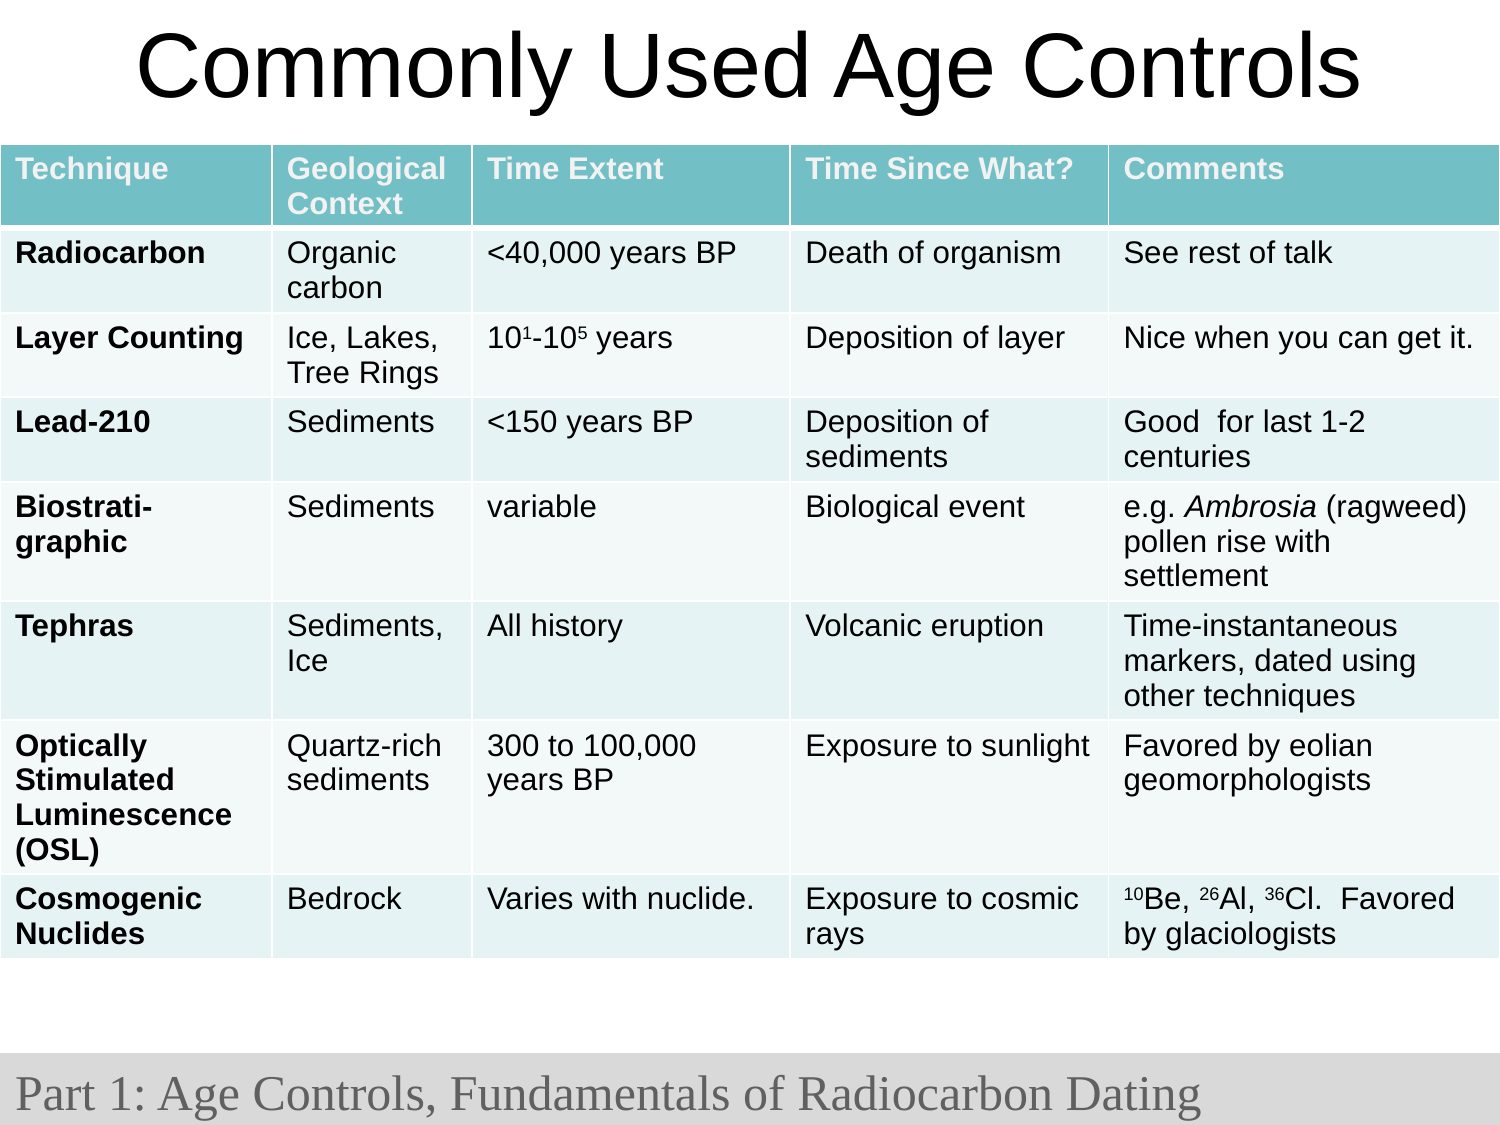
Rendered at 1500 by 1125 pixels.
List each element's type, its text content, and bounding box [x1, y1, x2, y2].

table_cell Volcanic eruption [791, 602, 1108, 719]
table_cell See rest of talk [1109, 231, 1499, 312]
table_cell Varies with nuclide. [473, 875, 789, 958]
table_cell 300 to 100,000 years BP [473, 721, 789, 873]
table_header Geological Context [273, 145, 471, 225]
table_cell Quartz-rich sediments [273, 721, 471, 873]
table_cell Biological event [791, 483, 1108, 600]
table_cell Biostrati-graphic [1, 483, 271, 600]
table_cell Nice when you can get it. [1109, 314, 1499, 396]
table_cell Layer Counting [1, 314, 271, 396]
table_cell Deposition of layer [791, 314, 1108, 396]
table_cell Good for last 1-2 centuries [1109, 398, 1499, 481]
title Commonly Used Age Controls [0, 0, 1500, 122]
table_header Comments [1109, 145, 1499, 225]
table_cell e.g. Ambrosia (ragweed) pollen rise with settlement [1109, 483, 1499, 600]
table_cell Bedrock [273, 875, 471, 958]
table_cell <40,000 years BP [473, 231, 789, 312]
table_cell variable [473, 483, 789, 600]
table_cell Cosmogenic Nuclides [1, 875, 271, 958]
table_header Time Since What? [791, 145, 1108, 225]
table_cell Optically Stimulated Luminescence (OSL) [1, 721, 271, 873]
table_cell Tephras [1, 602, 271, 719]
table_header Time Extent [473, 145, 789, 225]
table_cell Exposure to cosmic rays [791, 875, 1108, 958]
table_cell Sediments [273, 398, 471, 481]
table_cell <150 years BP [473, 398, 789, 481]
table_cell Ice, Lakes, Tree Rings [273, 314, 471, 396]
table_cell 10Be, 26Al, 36Cl. Favored by glaciologists [1109, 875, 1499, 958]
table_cell Exposure to sunlight [791, 721, 1108, 873]
table_header Technique [1, 145, 271, 225]
table_cell Deposition of sediments [791, 398, 1108, 481]
table_cell All history [473, 602, 789, 719]
table_cell Time-instantaneous markers, dated using other techniques [1109, 602, 1499, 719]
table_cell Radiocarbon [1, 231, 271, 312]
table_cell Organic carbon [273, 231, 471, 312]
table_cell Death of organism [791, 231, 1108, 312]
table_cell Sediments, Ice [273, 602, 471, 719]
table_cell 101-105 years [473, 314, 789, 396]
table_cell Sediments [273, 483, 471, 600]
table_cell Favored by eolian geomorphologists [1109, 721, 1499, 873]
table_cell Lead-210 [1, 398, 271, 481]
